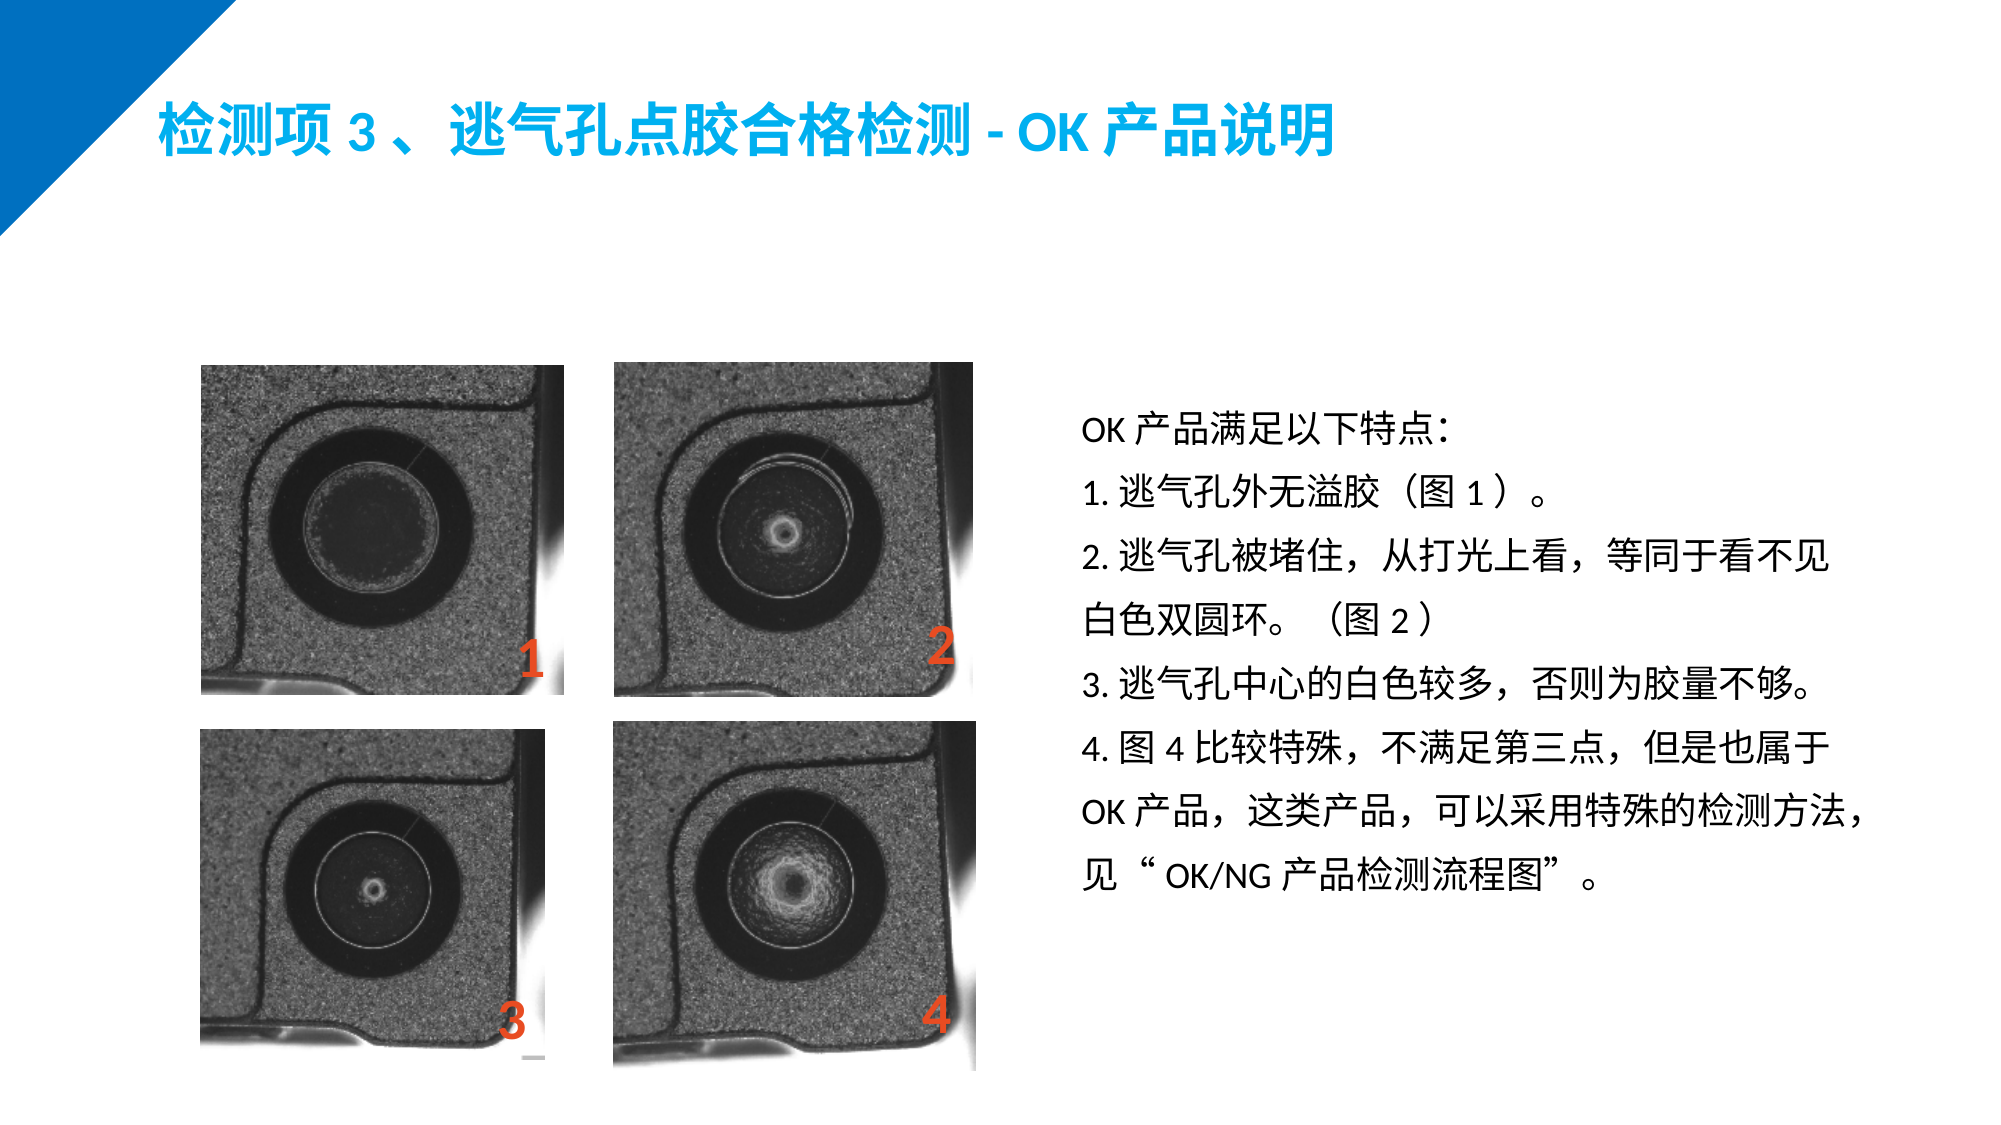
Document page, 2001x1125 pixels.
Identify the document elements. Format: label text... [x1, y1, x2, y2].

picture [614, 362, 973, 697]
text_box [0, 0, 238, 238]
picture [613, 721, 976, 1071]
picture [199, 729, 545, 1060]
picture [201, 365, 564, 696]
text_box 检测项3、逃气孔点胶合格检测- OK产品说明 [143, 85, 1384, 171]
text_box OK产品满足以下特点： 1.逃气孔外无溢胶（图1）。 2.逃气孔被堵住，从打光上看，等同于看不见白色双圆环。（图2） 3.逃气孔中心的白色较多，否则为胶量不够。 4.图4比较特殊，不满足第三点，但是也属于OK产品，这类产品，可以采用特殊的检测方法，见“OK/NG产品检测流程图”。 [1066, 378, 1873, 904]
